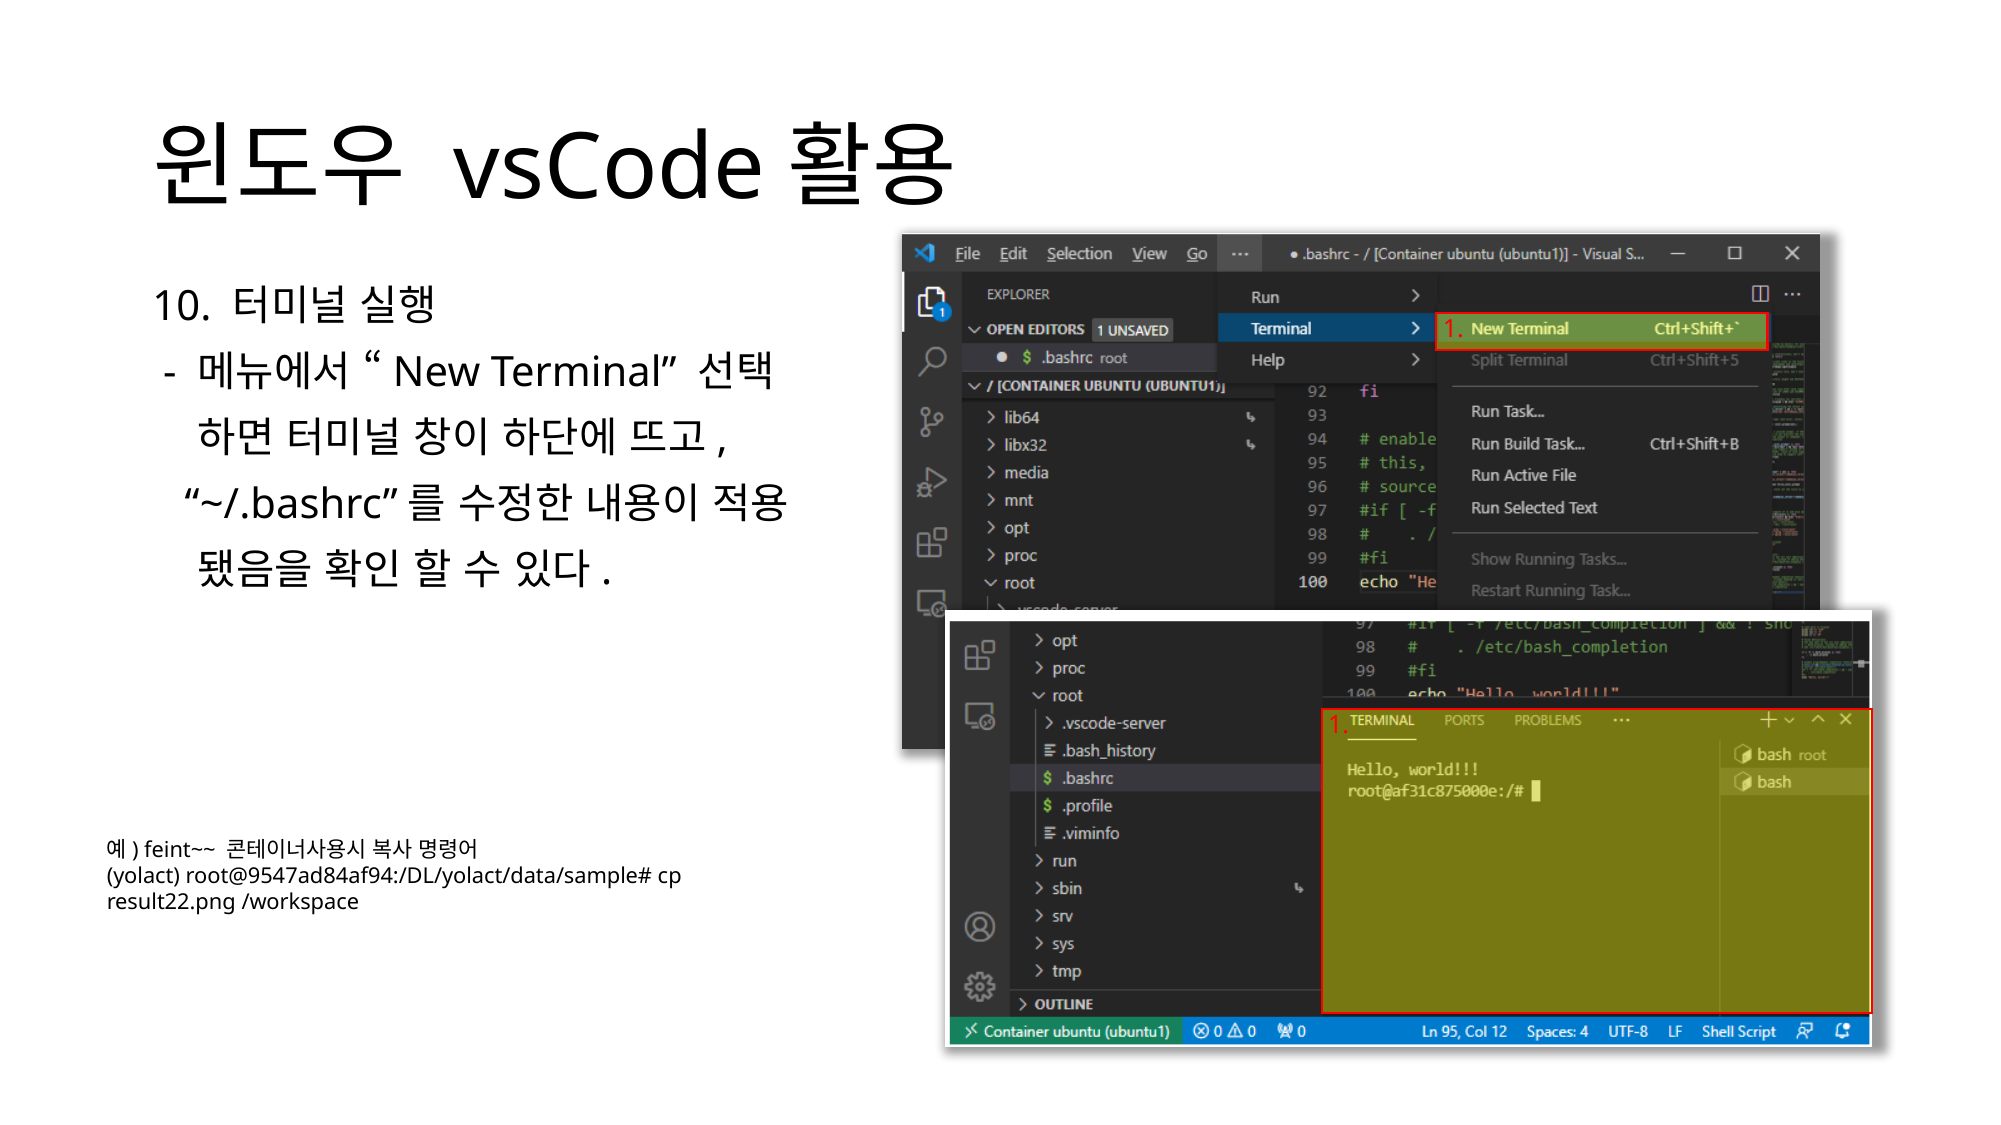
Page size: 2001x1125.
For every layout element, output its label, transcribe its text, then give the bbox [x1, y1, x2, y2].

list 10. 터미널 실행 - 메뉴에서 “New Terminal” 선택 하면 터미널 창이 하단에 뜨고, “~/.bashrc”를 수정한 내용이 적용 됐음을 확인 할 수 있다. [137, 277, 937, 1014]
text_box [945, 610, 1872, 1047]
title 윈도우 vsCode활용 [137, 59, 1863, 278]
text_box 예) feint~~ 콘테이너사용시 복사 명령어 (yolact) root@9547ad84af94:/DL/yolact/data/sample# cp result22.png /workspace [92, 827, 860, 922]
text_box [902, 233, 1820, 749]
